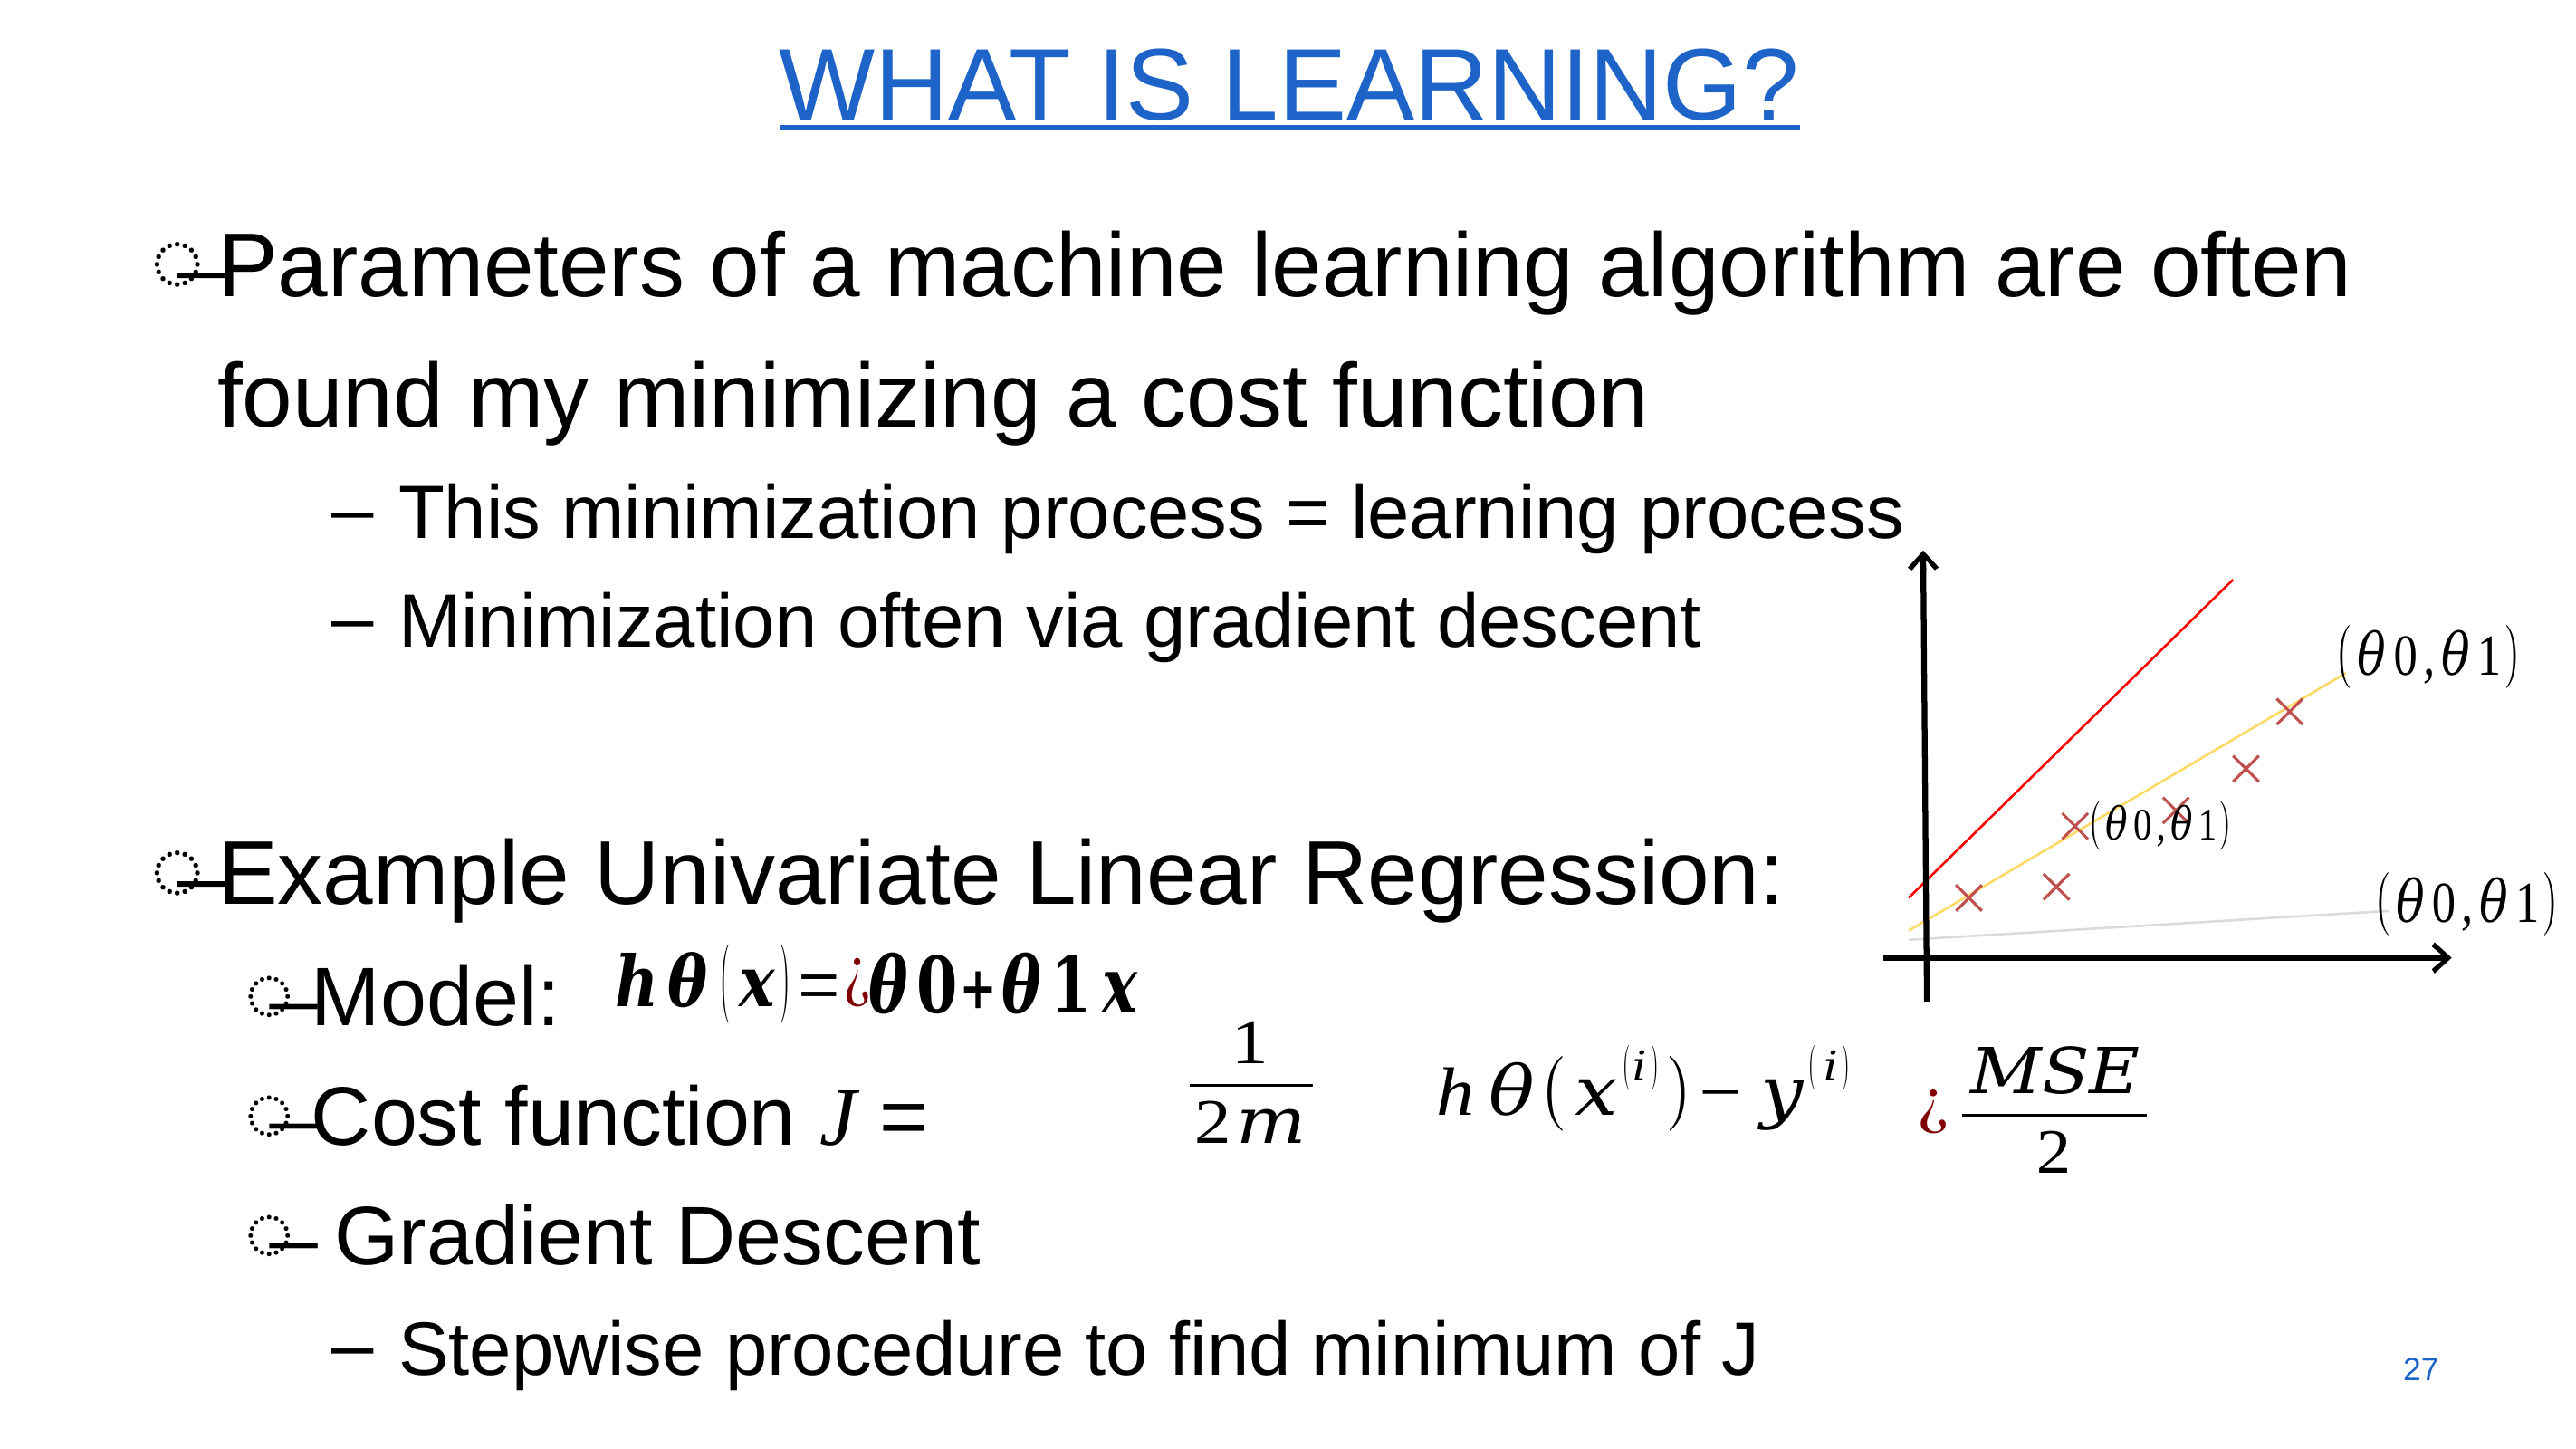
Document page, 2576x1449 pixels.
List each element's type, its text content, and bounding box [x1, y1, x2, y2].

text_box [1184, 1008, 2150, 1189]
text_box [1882, 550, 2559, 1002]
title What is learning? [123, 20, 2456, 149]
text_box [615, 939, 1143, 1032]
slide_number 27 [2315, 1329, 2453, 1407]
